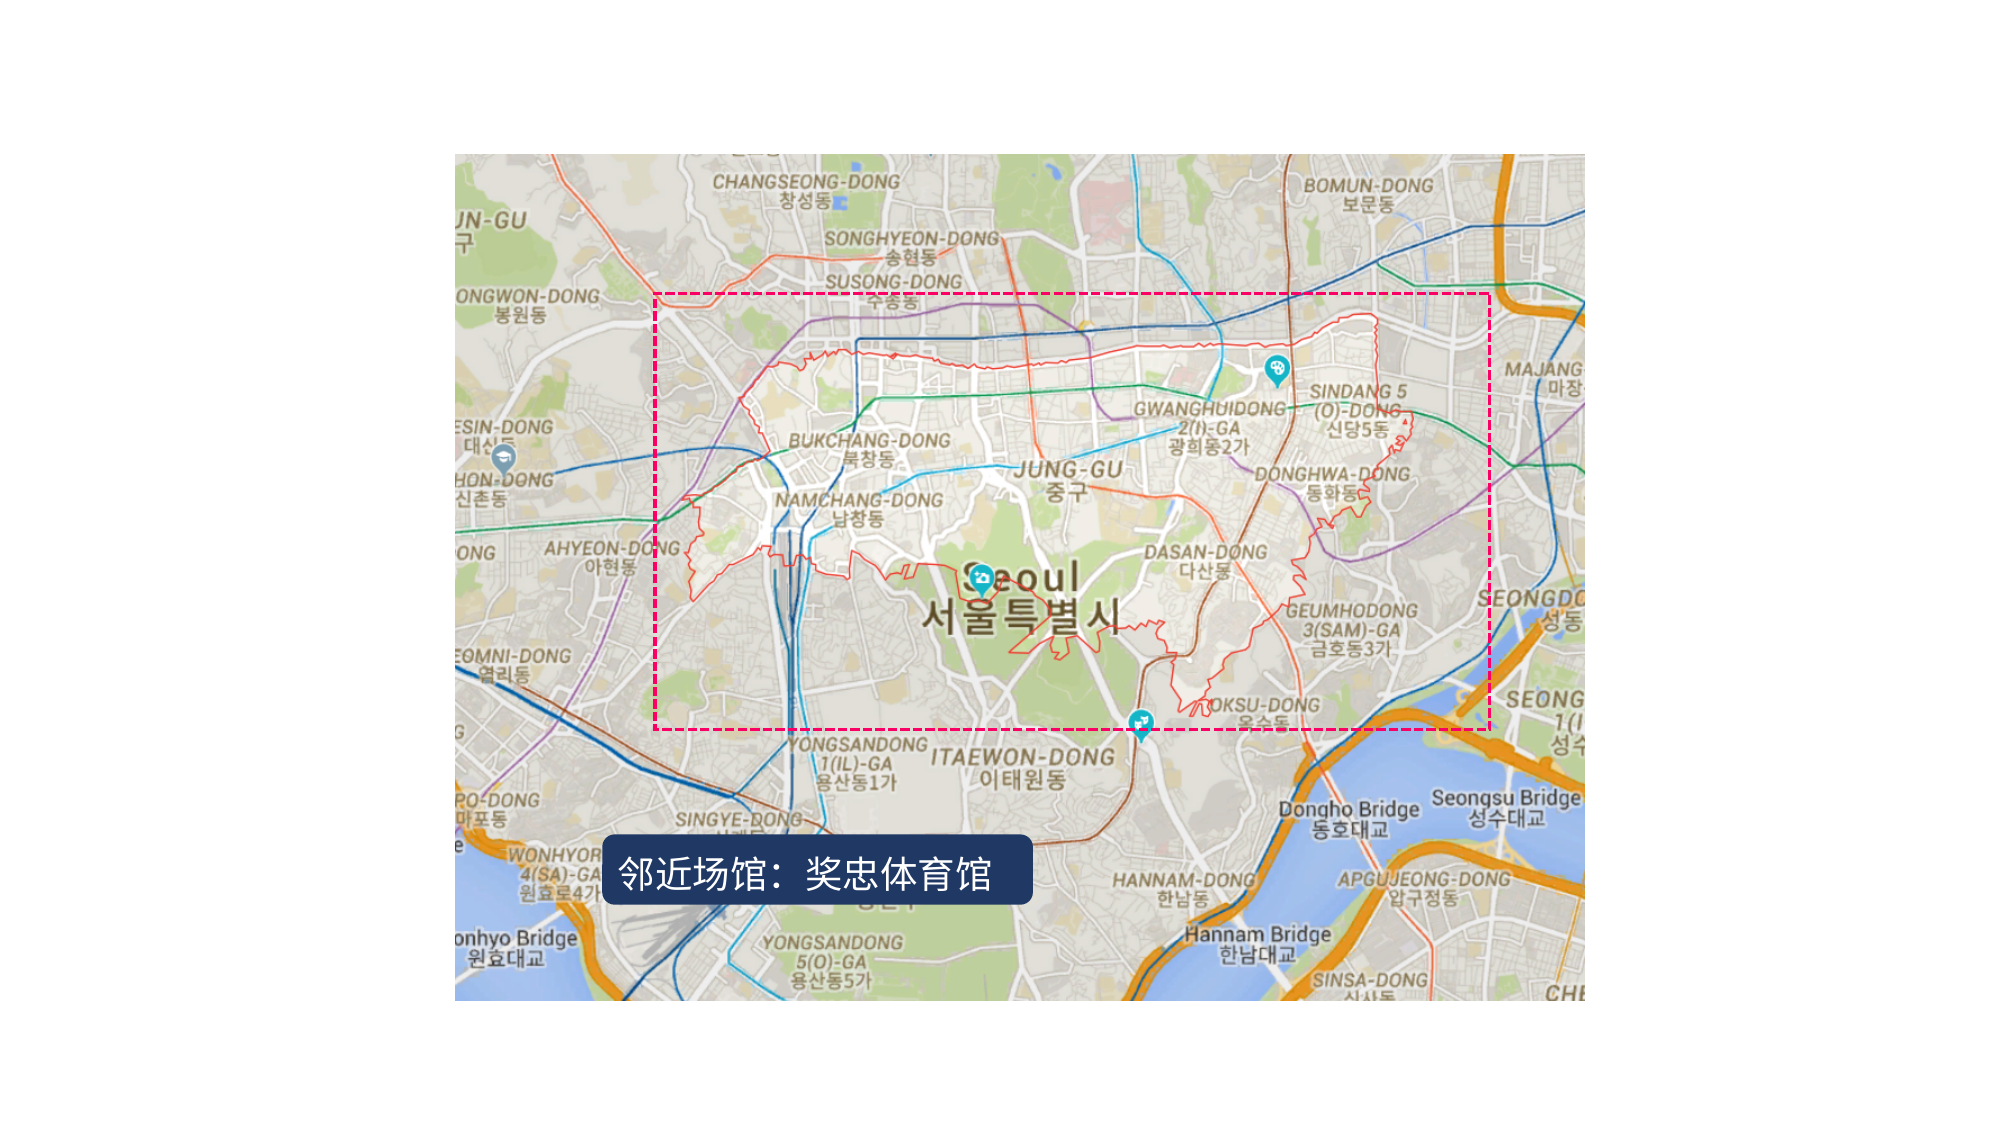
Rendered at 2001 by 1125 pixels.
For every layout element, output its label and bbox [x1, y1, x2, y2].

text_box [455, 154, 1585, 1001]
